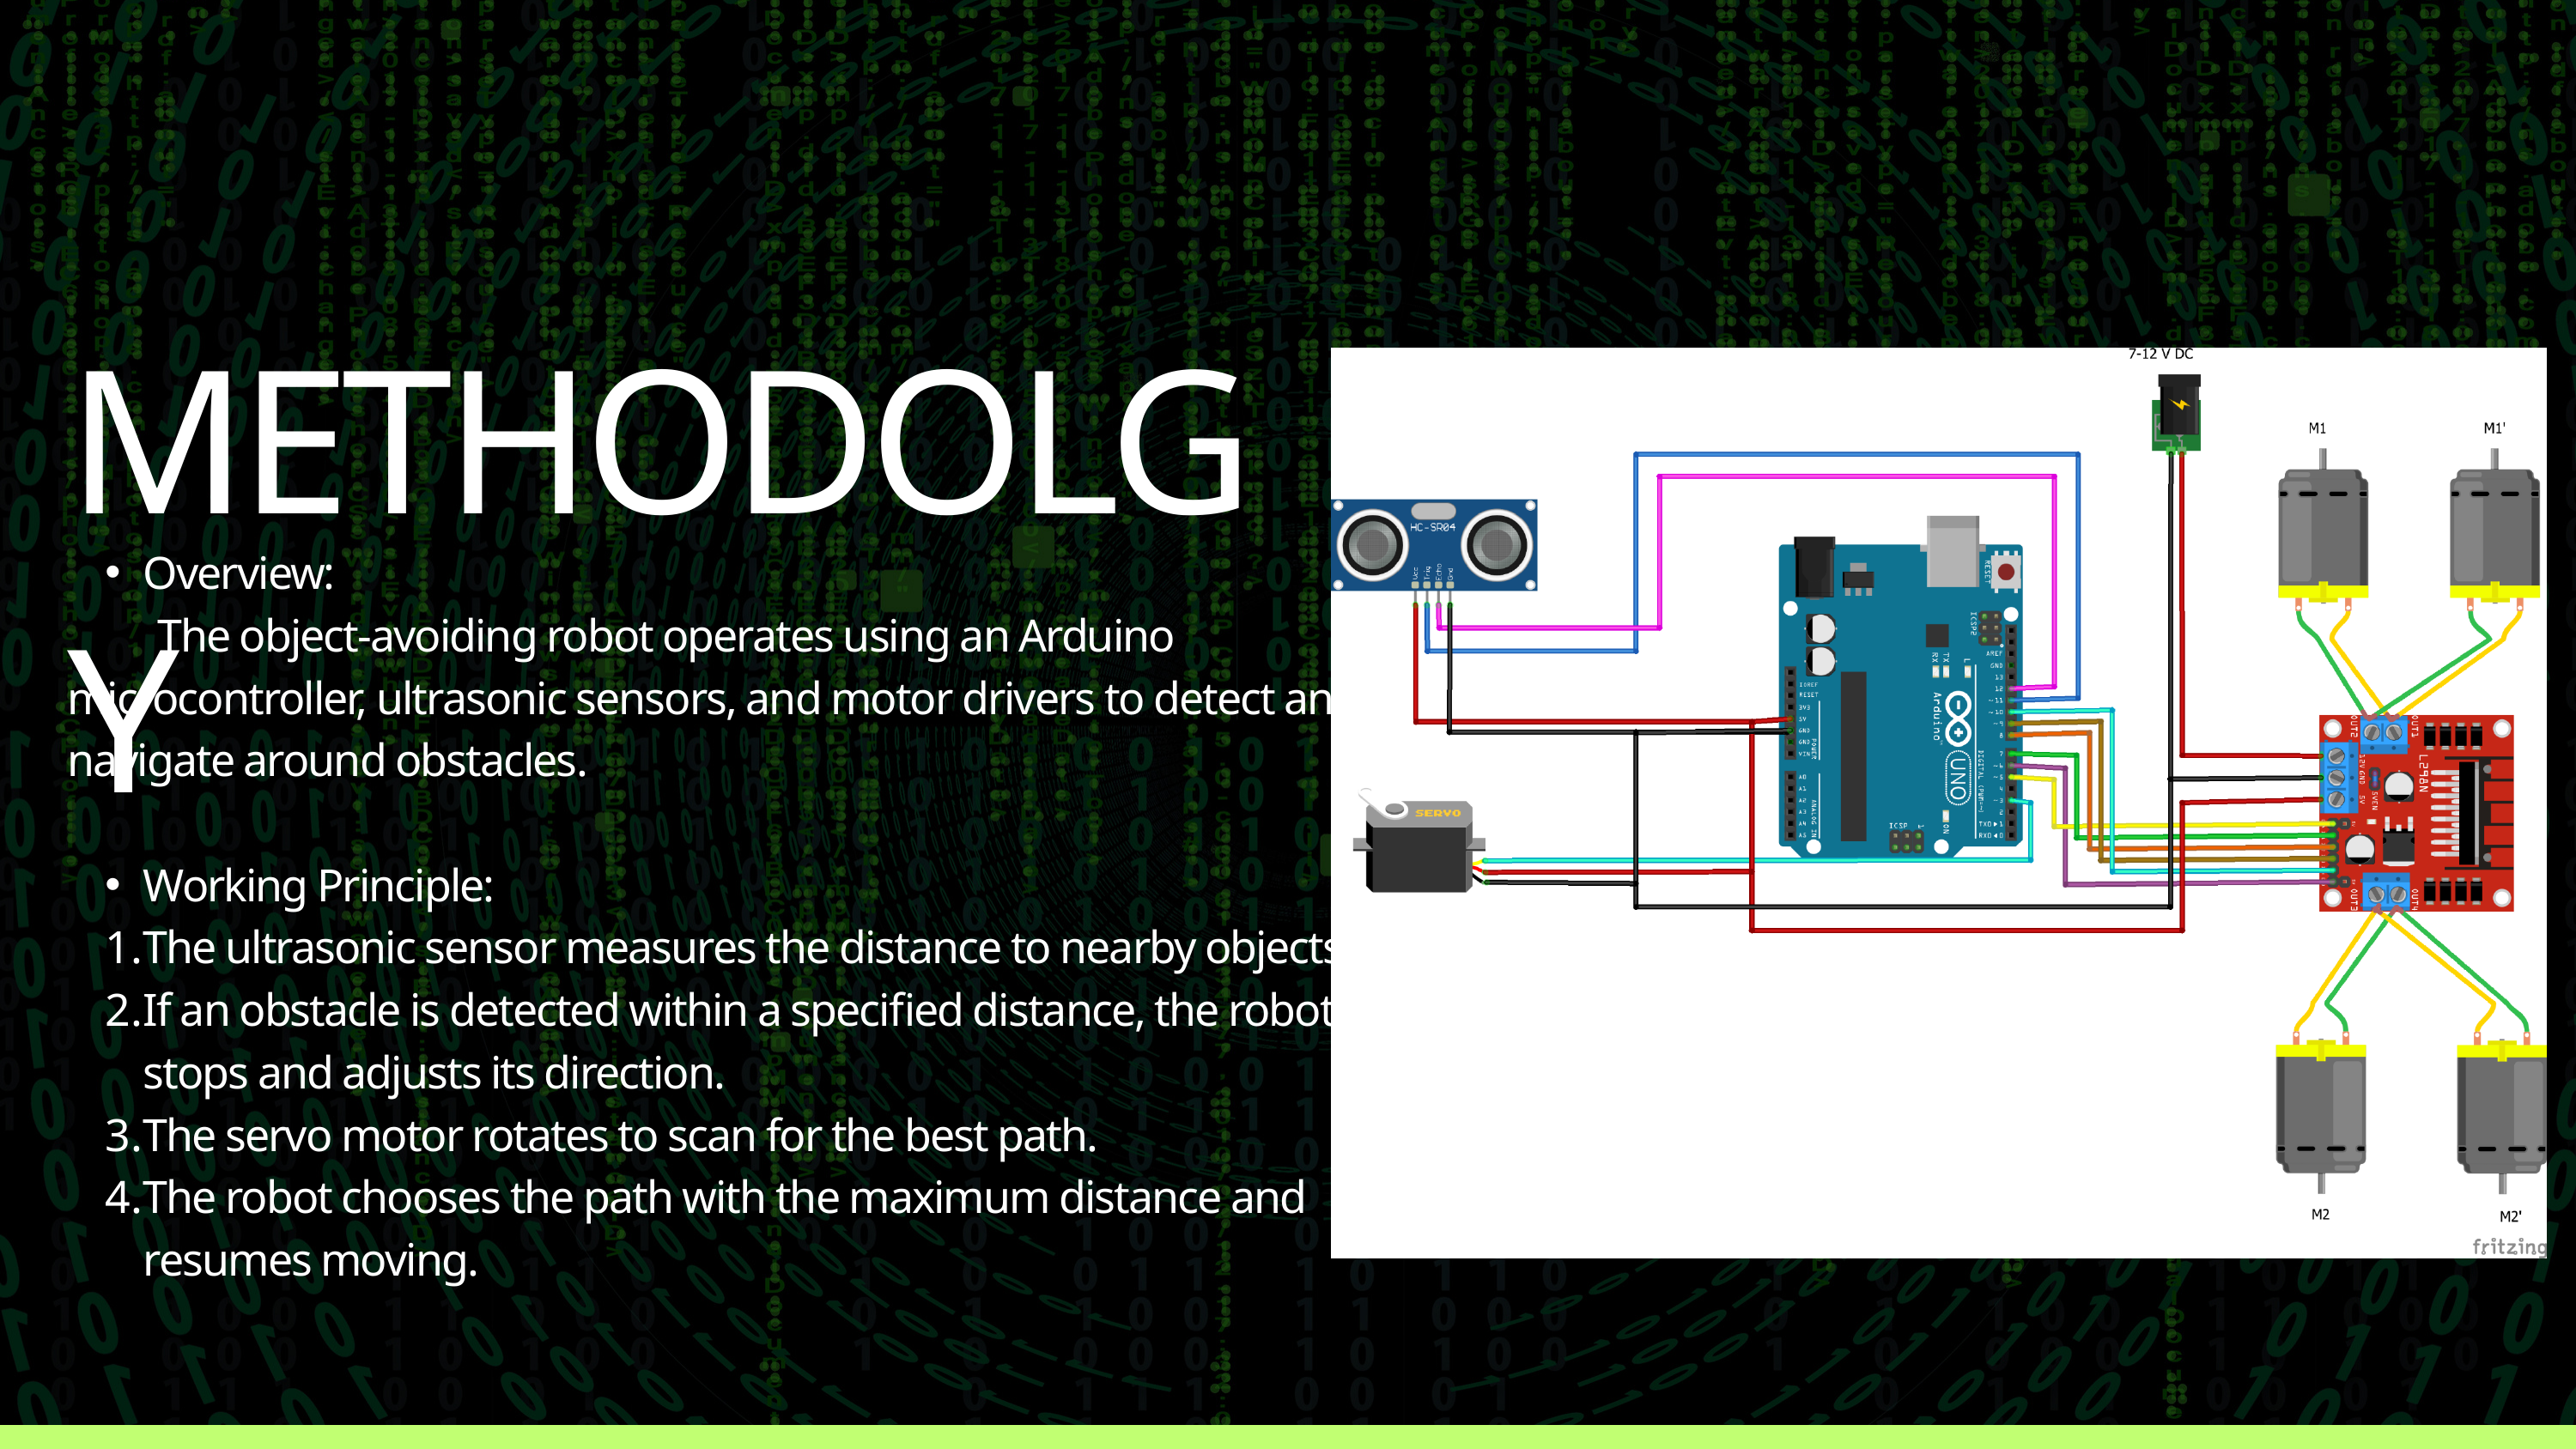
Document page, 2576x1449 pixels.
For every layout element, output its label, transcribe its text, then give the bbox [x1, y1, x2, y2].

text_box [0, 0, 2576, 1424]
picture [1330, 348, 2548, 1258]
text_box Overview: The object-avoiding robot operates using an Arduino microcontroller, ultrasonic sensors, and motor drivers to detect and navigate around obstacles. Working Principle: The ultrasonic sensor measures the distance to nearby objects. If an obstacle is detected within a specified distance, the robot stops and adjusts its direction. The servo motor rotates to scan for the best path. The robot chooses the path with the maximum distance and resumes moving. [67, 536, 1368, 1348]
text_box METHODOLGY [67, 275, 1350, 536]
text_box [0, 1425, 2576, 1449]
